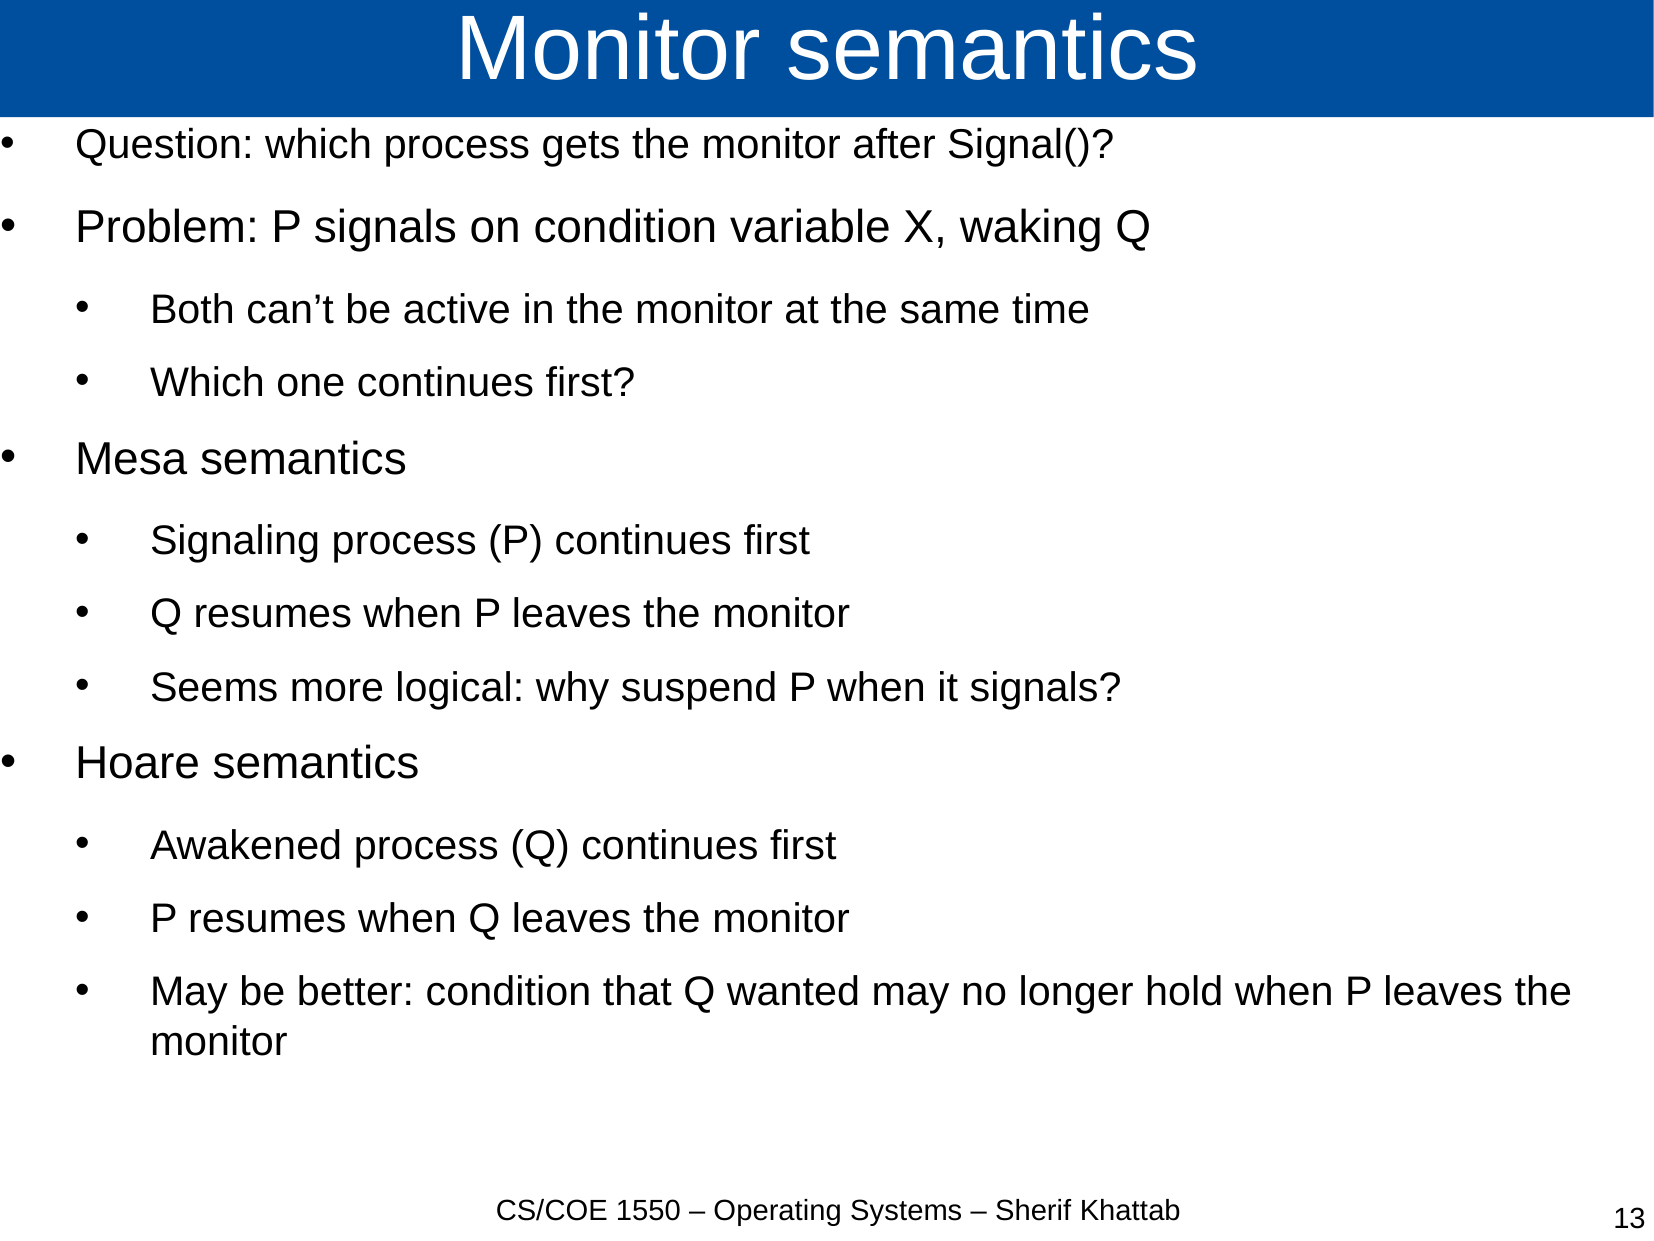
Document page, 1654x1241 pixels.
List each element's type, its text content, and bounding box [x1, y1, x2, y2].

list Question: which process gets the monitor after Signal()? Problem: P signals on condition variable X, waking Q Both can’t be active in the monitor at the same time Which one continues first? Mesa semantics Signaling process (P) continues first Q resumes when P leaves the monitor Seems more logical: why suspend P when it signals? Hoare semantics Awakened process (Q) continues first P resumes when Q leaves the monitor May be better: condition that Q wanted may no longer hold when P leaves the monitor [0, 117, 1654, 1195]
footer CS/COE 1550 – Operating Systems – Sherif Khattab [460, 1190, 1217, 1241]
title Monitor semantics [0, 0, 1654, 117]
slide_number 13 [1265, 1198, 1647, 1241]
